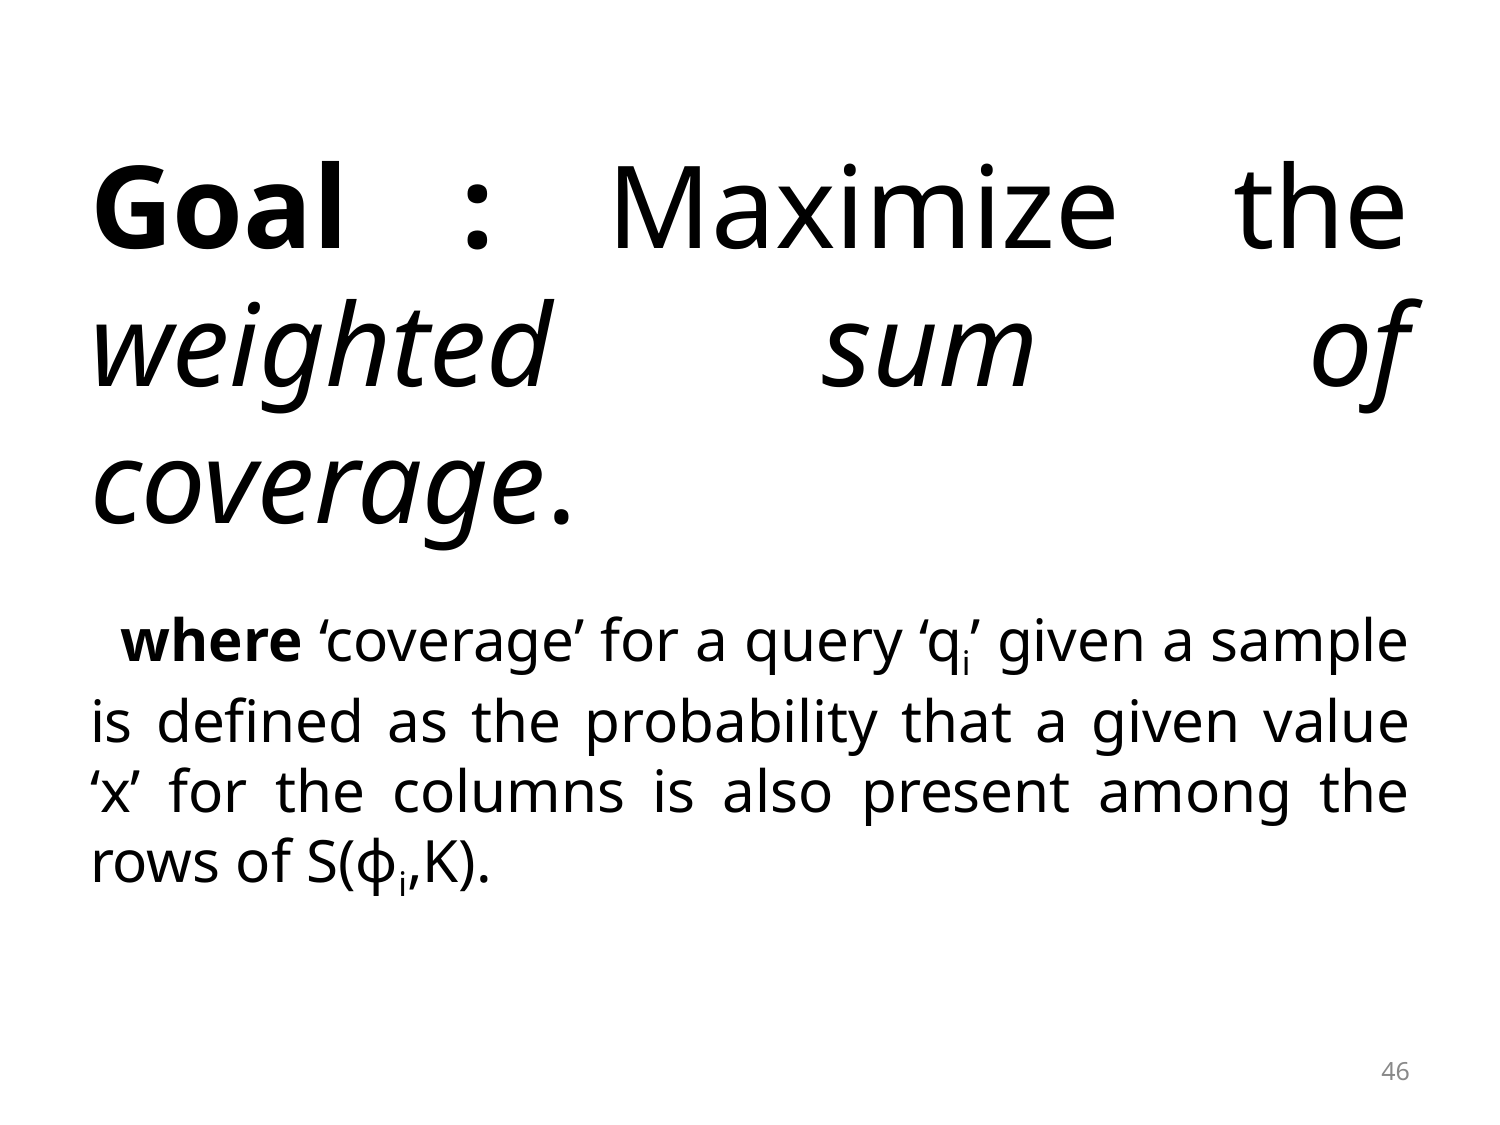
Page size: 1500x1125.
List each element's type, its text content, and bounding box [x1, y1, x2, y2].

title Goal : Maximize the weighted sum of coverage. where ‘coverage’ for a query ‘qi’ given a sample is defined as the probability that a given value ‘x’ for the columns is also present among the rows of S(ϕi,K). [75, 275, 1425, 763]
slide_number 46 [1074, 1042, 1425, 1103]
